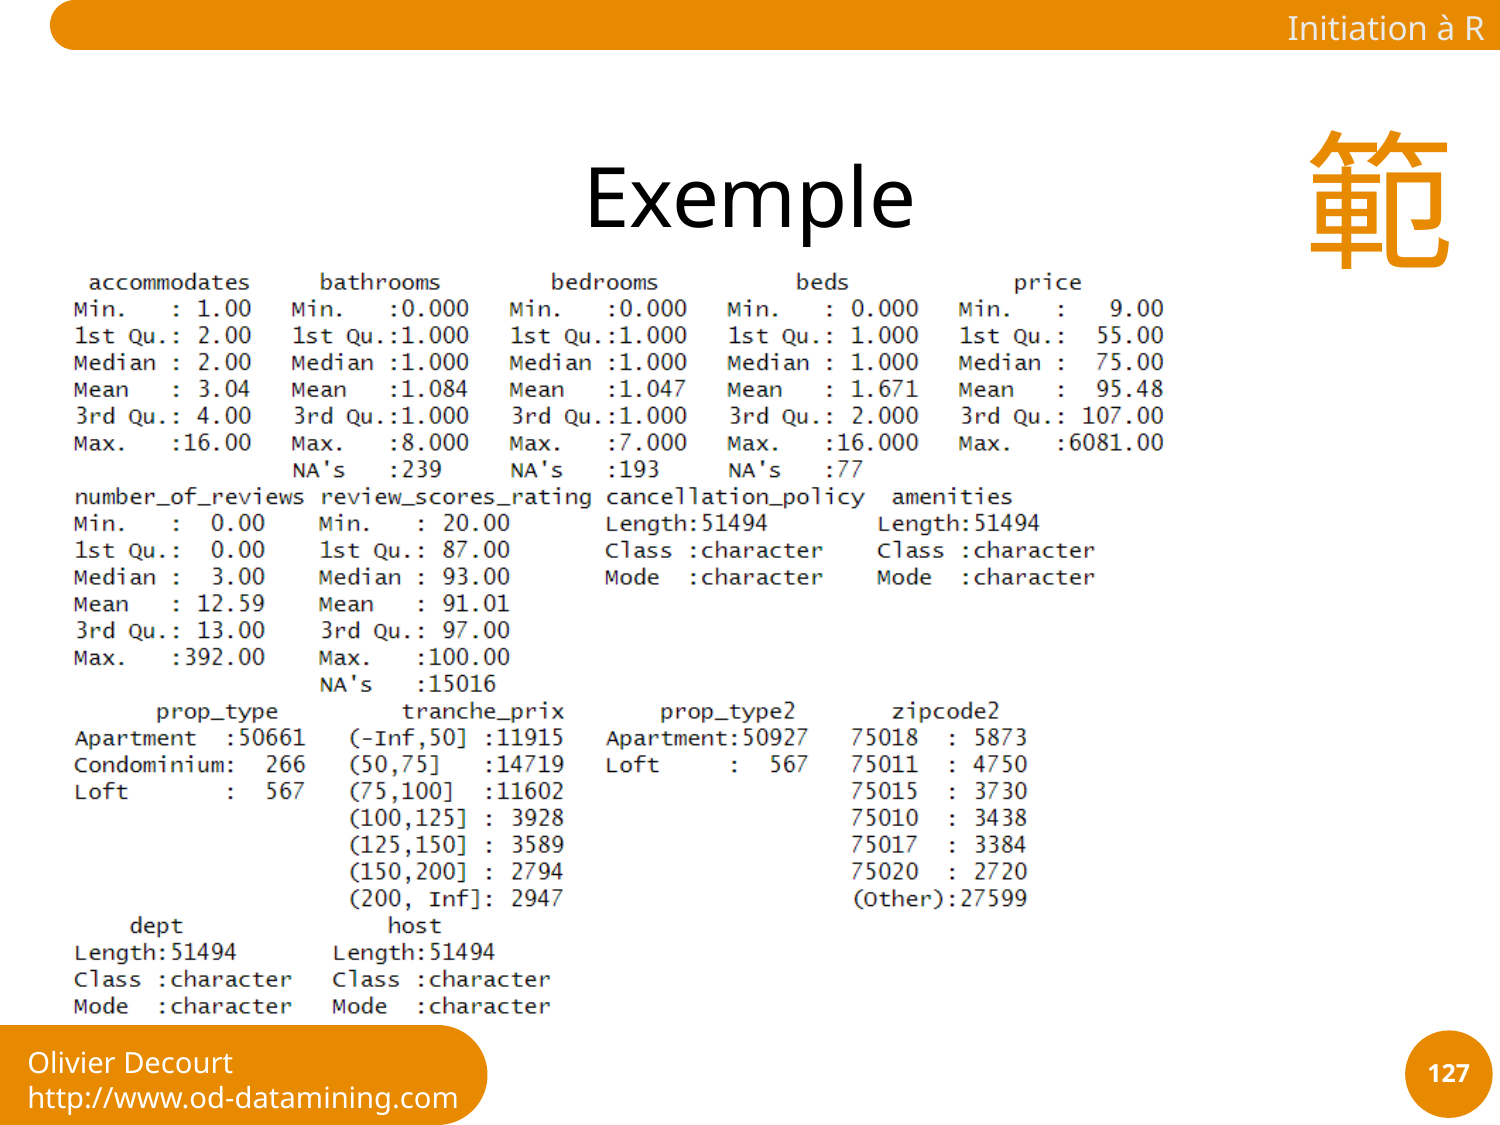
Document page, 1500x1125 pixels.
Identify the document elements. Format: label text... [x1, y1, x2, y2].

title Exemple [112, 99, 1388, 288]
text_box 範 [1289, 100, 1470, 296]
picture [64, 262, 1177, 1026]
